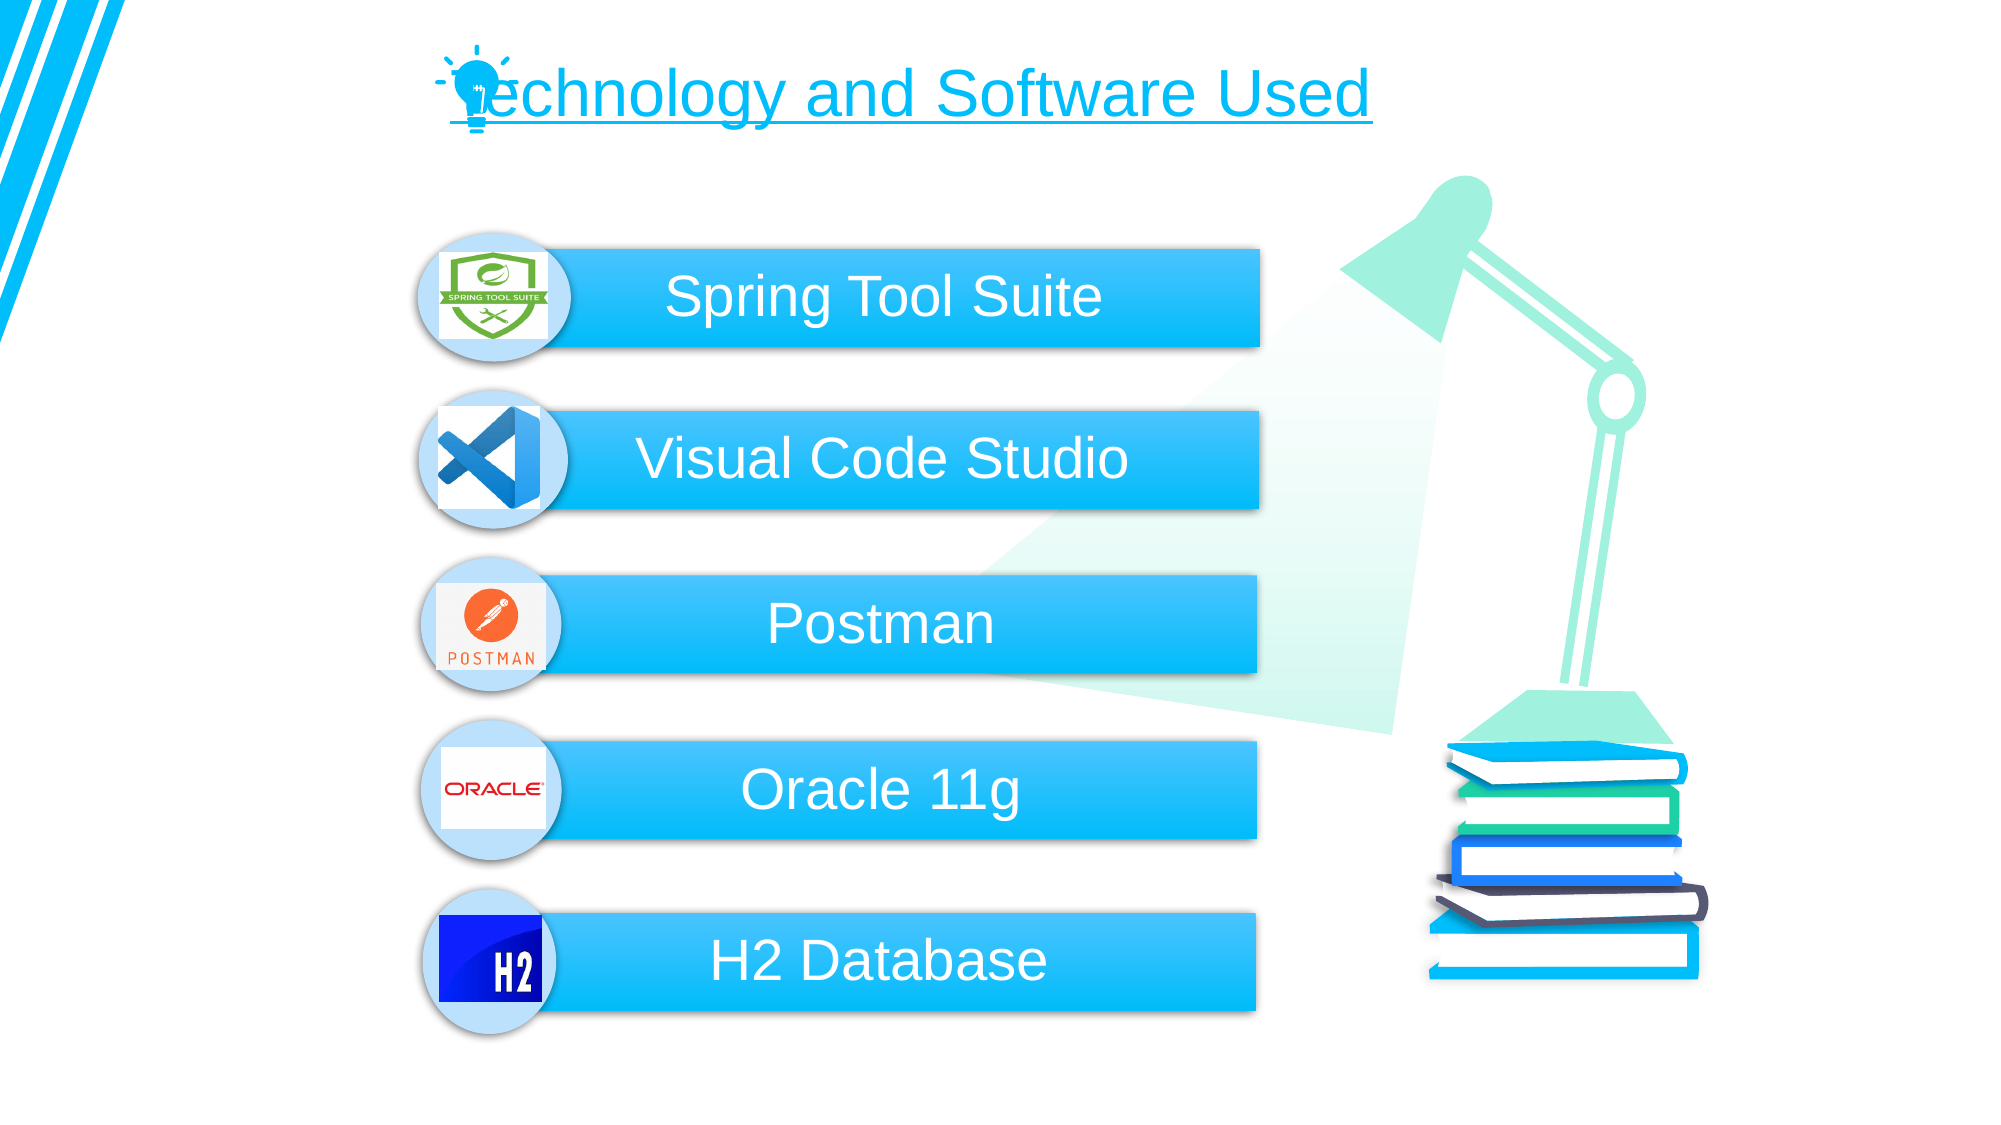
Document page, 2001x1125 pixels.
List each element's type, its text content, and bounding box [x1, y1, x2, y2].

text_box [911, 146, 1669, 786]
text_box [473, 43, 481, 57]
picture [437, 406, 540, 509]
picture [439, 252, 548, 339]
text_box Technology and Software Used [435, 42, 1388, 138]
picture [441, 747, 546, 829]
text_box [262, 232, 1416, 1035]
text_box [442, 55, 455, 67]
picture [439, 915, 542, 1002]
text_box [506, 79, 520, 86]
text_box [434, 79, 448, 86]
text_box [1428, 740, 1709, 980]
text_box [453, 59, 500, 135]
text_box [499, 55, 511, 67]
picture [436, 583, 546, 670]
